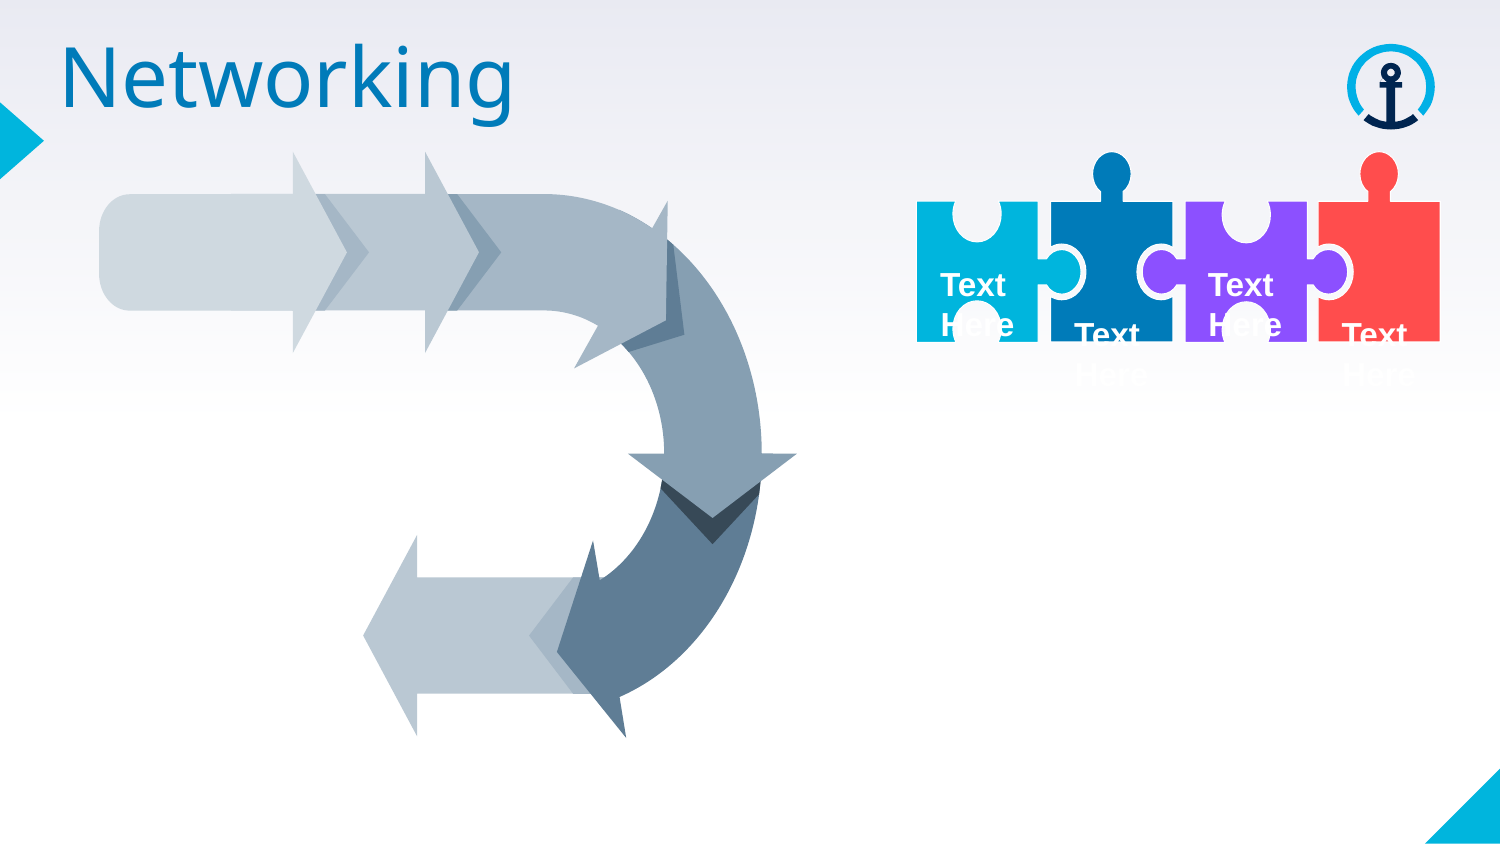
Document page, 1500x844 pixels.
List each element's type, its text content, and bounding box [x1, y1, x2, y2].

title Networking [58, 43, 984, 131]
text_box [98, 151, 798, 739]
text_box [916, 151, 1441, 343]
